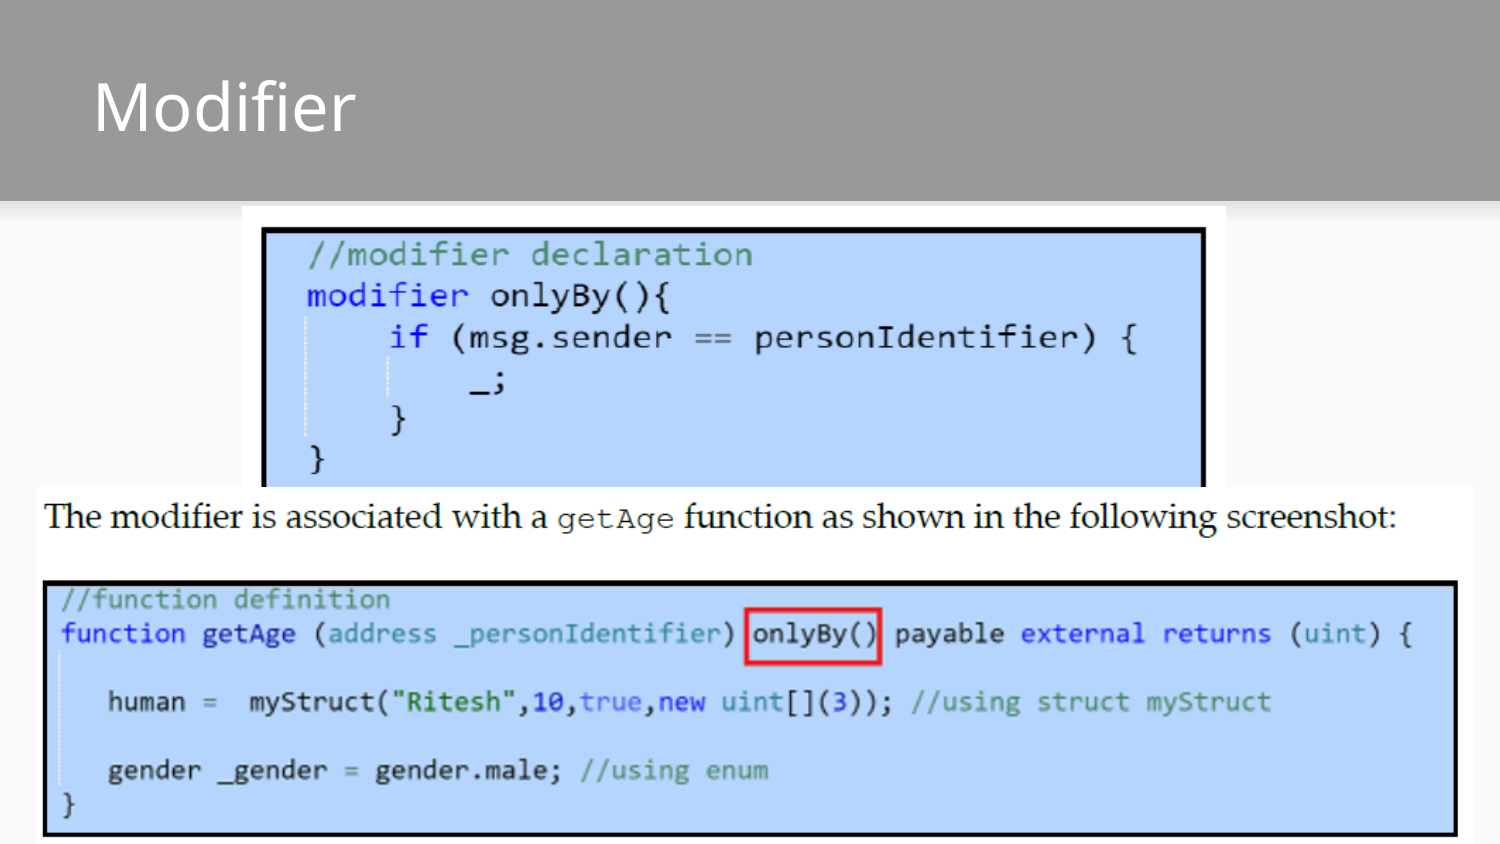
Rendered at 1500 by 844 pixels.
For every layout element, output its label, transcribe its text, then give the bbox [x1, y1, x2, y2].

picture [36, 205, 1476, 844]
title Modifier [77, 33, 1427, 160]
